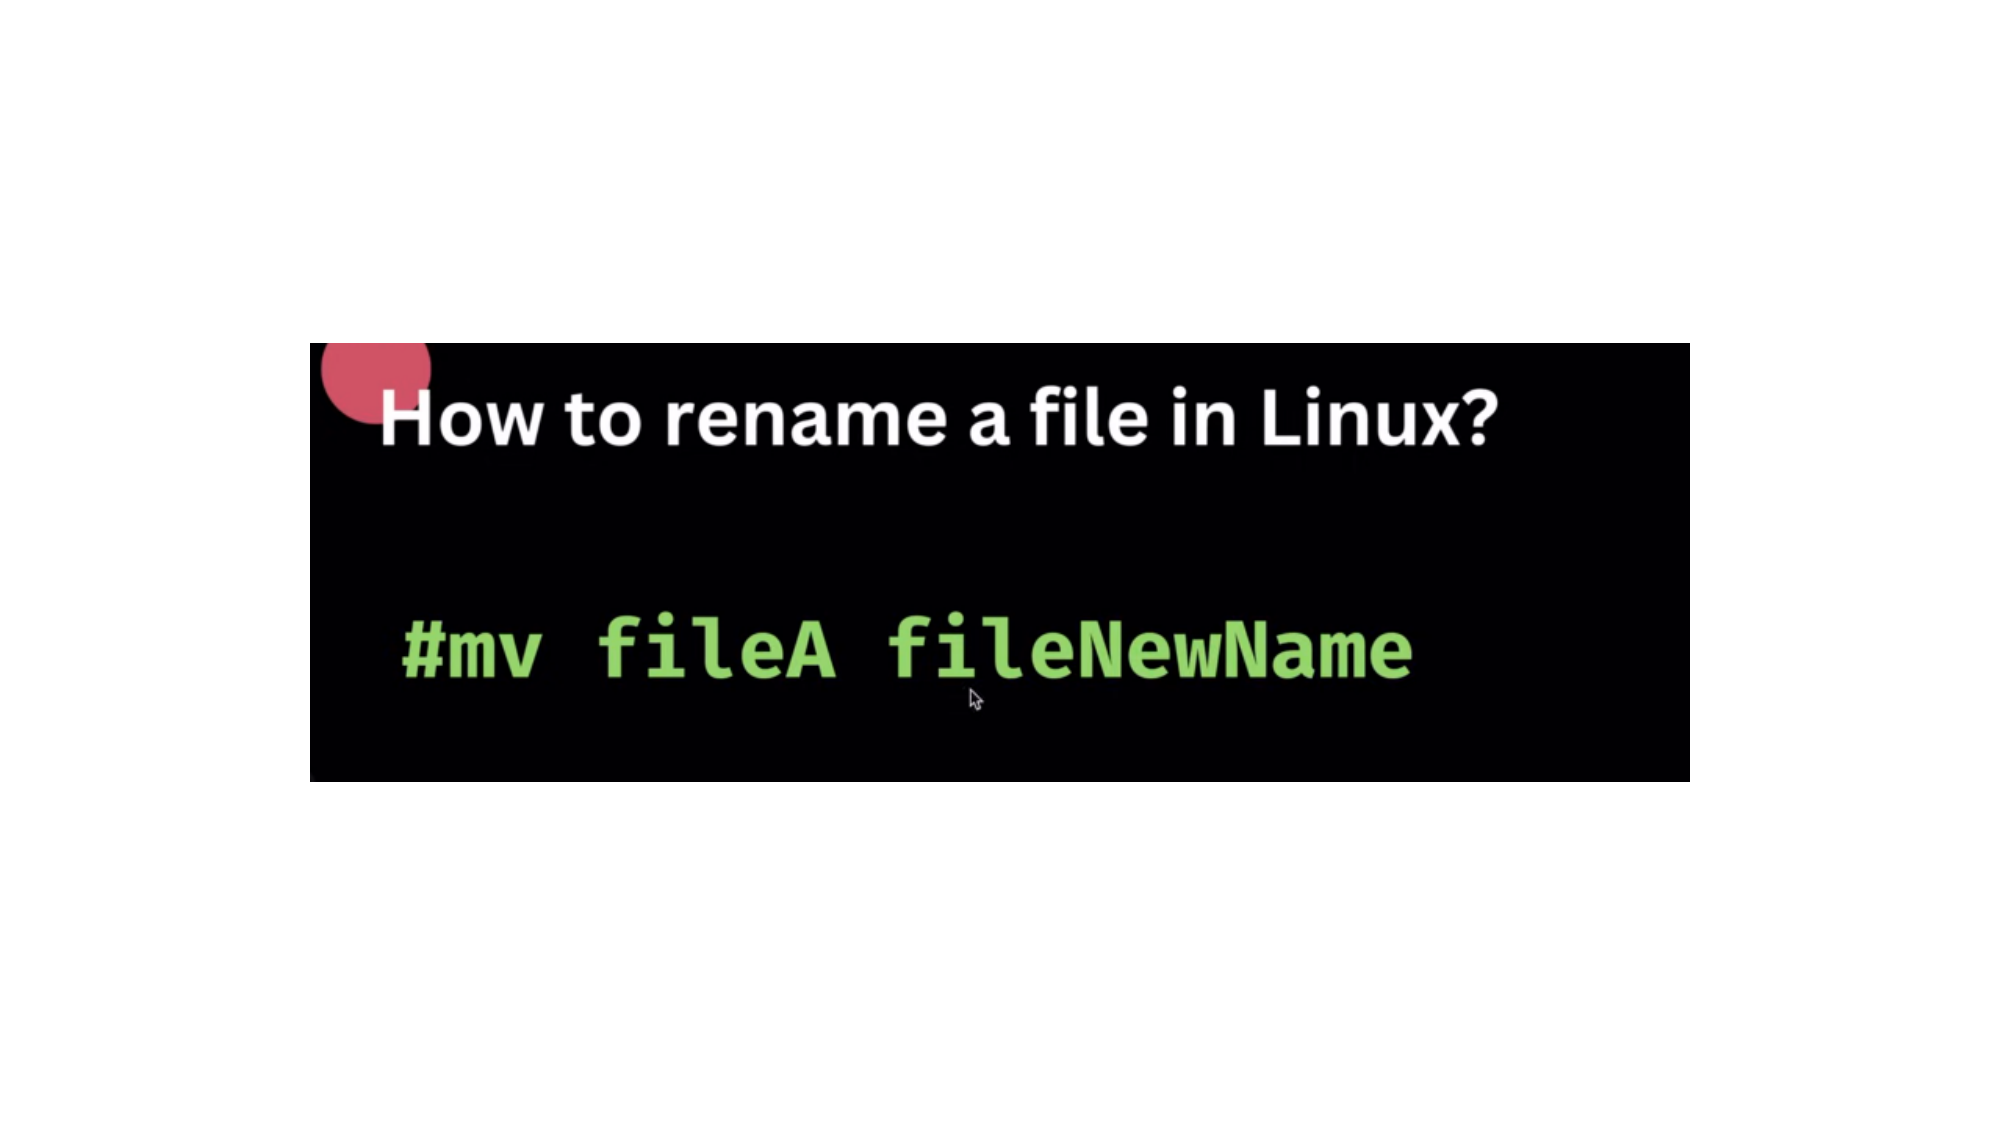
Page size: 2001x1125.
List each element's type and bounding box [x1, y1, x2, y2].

picture [310, 343, 1690, 782]
